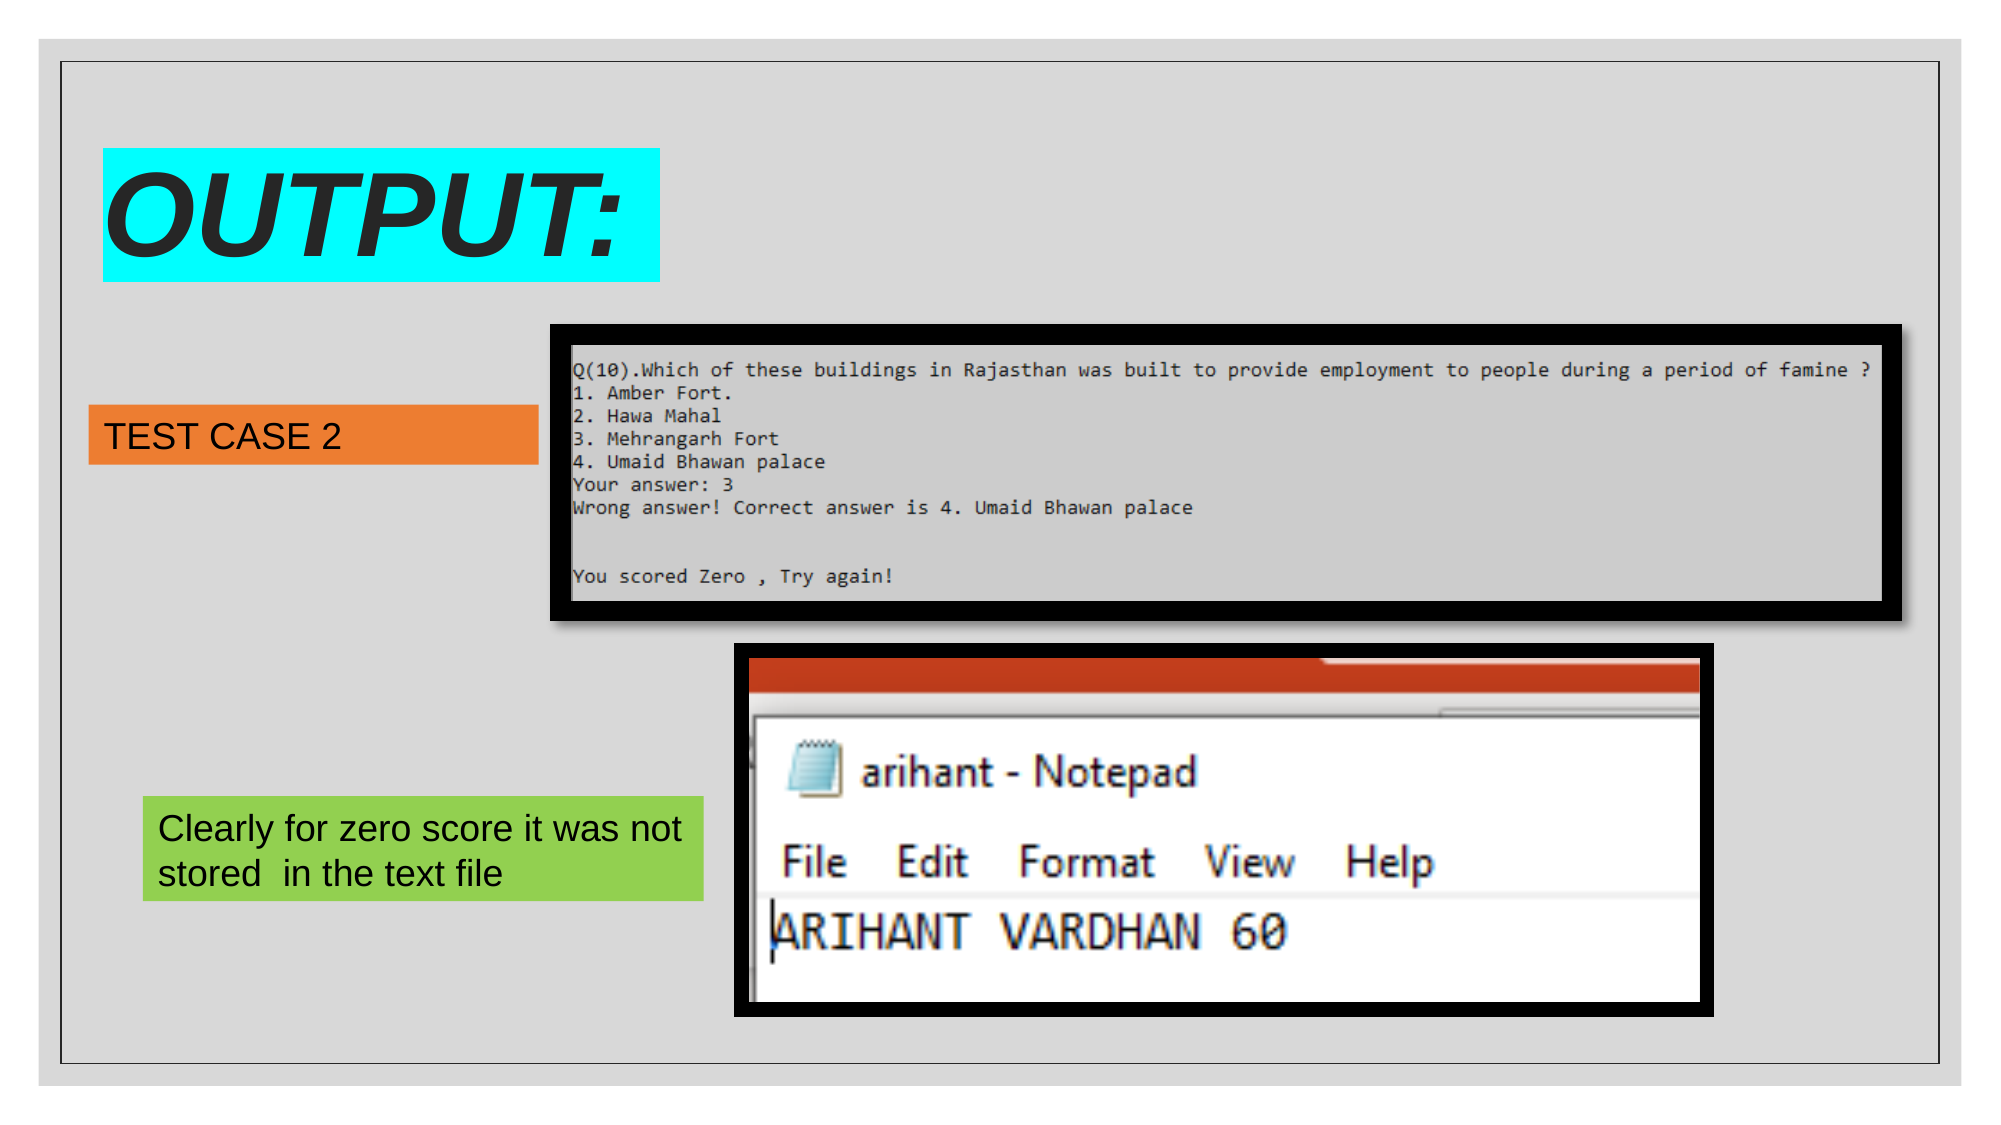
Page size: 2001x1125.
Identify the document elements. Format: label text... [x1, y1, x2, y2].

text_box Clearly for zero score it was not stored in the text file [142, 796, 704, 902]
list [570, 344, 1882, 601]
picture [748, 657, 1700, 1003]
text_box TEST CASE 2 [88, 404, 539, 465]
title OUTPUT: [87, 105, 795, 331]
